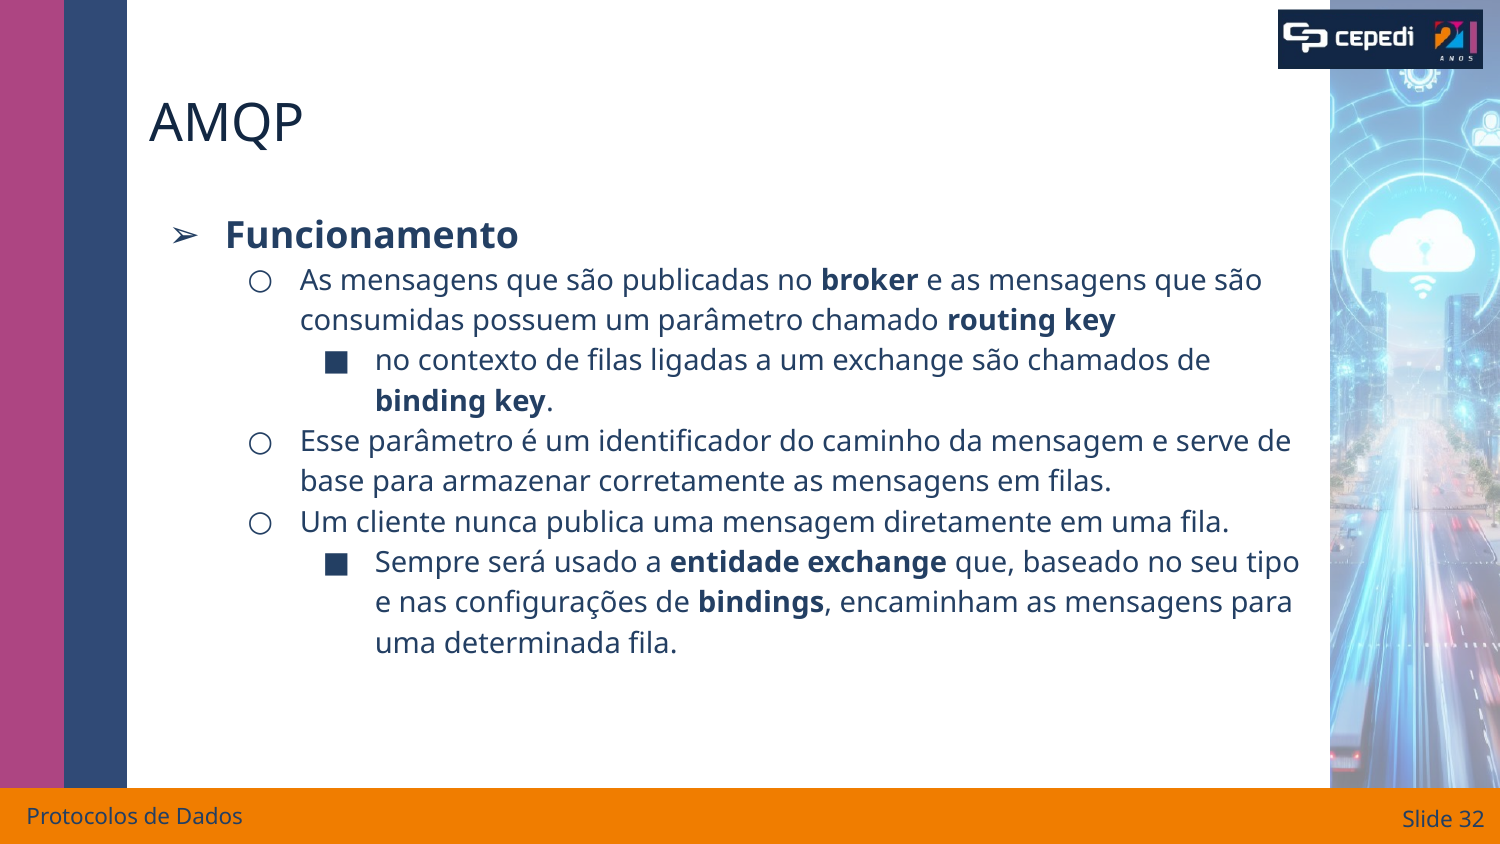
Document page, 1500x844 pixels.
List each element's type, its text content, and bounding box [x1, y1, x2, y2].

slide_number Slide ‹#› [1277, 789, 1500, 844]
subtitle Protocolos de Dados [11, 782, 677, 844]
list Funcionamento As mensagens que são publicadas no broker e as mensagens que são consumidas possuem um parâmetro chamado routing key no contexto de filas ligadas a um exchange são chamados de binding key. Esse parâmetro é um identificador do caminho da mensagem e serve de base para armazenar corretamente as mensagens em filas. Um cliente nunca publica uma mensagem diretamente em uma fila. Sempre será usado a entidade exchange que, baseado no seu tipo e nas configurações de bindings, encaminham as mensagens para uma determinada fila. [134, 189, 1339, 750]
title AMQP [134, 72, 1339, 167]
picture [0, 0, 1500, 844]
